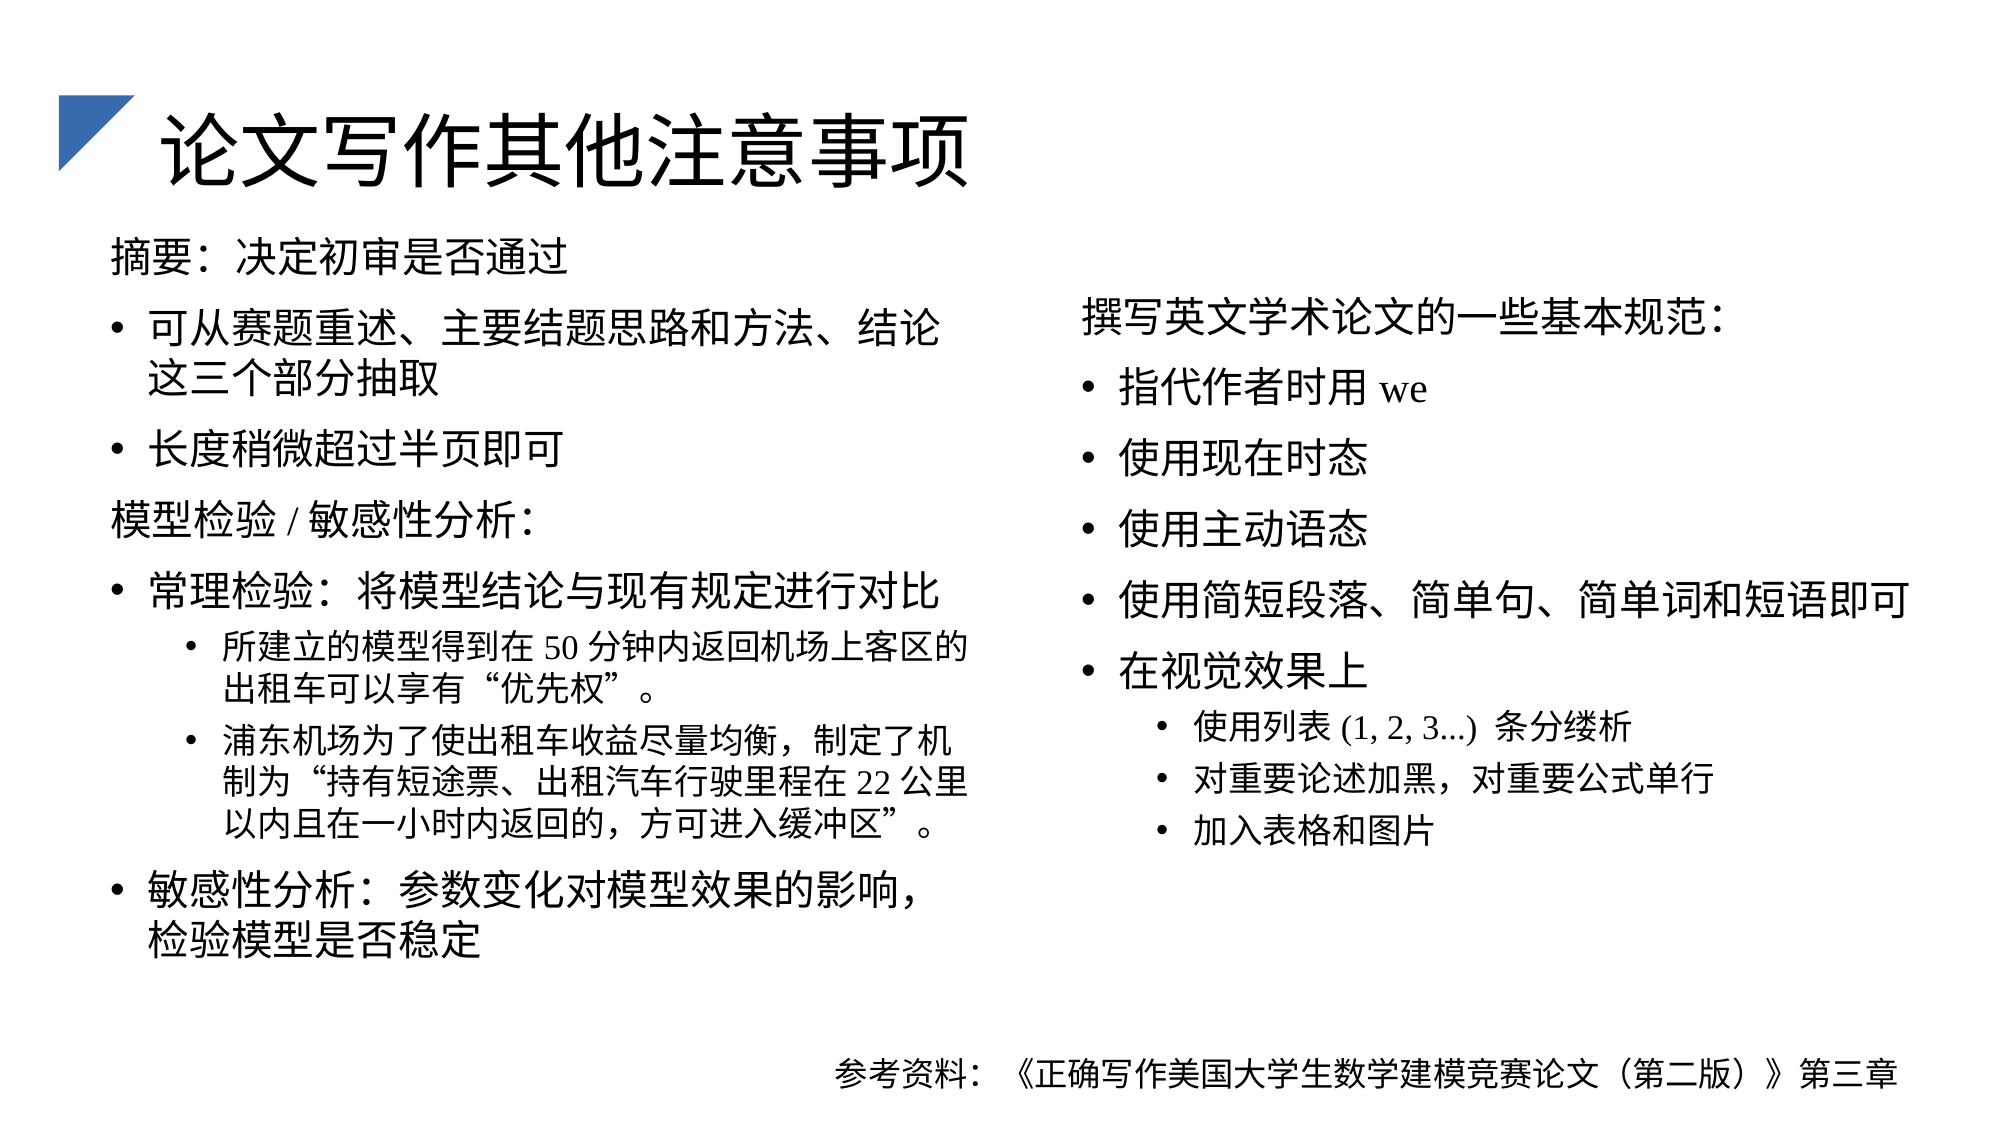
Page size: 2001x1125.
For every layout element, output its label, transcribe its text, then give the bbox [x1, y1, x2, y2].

list 摘要：决定初审是否通过 可从赛题重述、主要结题思路和方法、结论这三个部分抽取 长度稍微超过半页即可 模型检验/敏感性分析： 常理检验：将模型结论与现有规定进行对比 所建立的模型得到在50分钟内返回机场上客区的出租车可以享有“优先权”。 浦东机场为了使出租车收益尽量均衡，制定了机制为“持有短途票、出租汽车行驶里程在22公里以内且在一小时内返回的，方可进入缓冲区”。 敏感性分析：参数变化对模型效果的影响，检验模型是否稳定 [95, 223, 996, 1088]
text_box 参考资料：《正确写作美国大学生数学建模竞赛论文（第二版）》第三章 [820, 1037, 1933, 1110]
text_box 撰写英文学术论文的一些基本规范： 指代作者时用we 使用现在时态 使用主动语态 使用简短段落、简单句、简单词和短语即可 在视觉效果上 使用列表(1, 2, 3...) 条分缕析 对重要论述加黑，对重要公式单行 加入表格和图片 [1066, 282, 1967, 899]
title 论文写作其他注意事项 [143, 77, 1400, 201]
